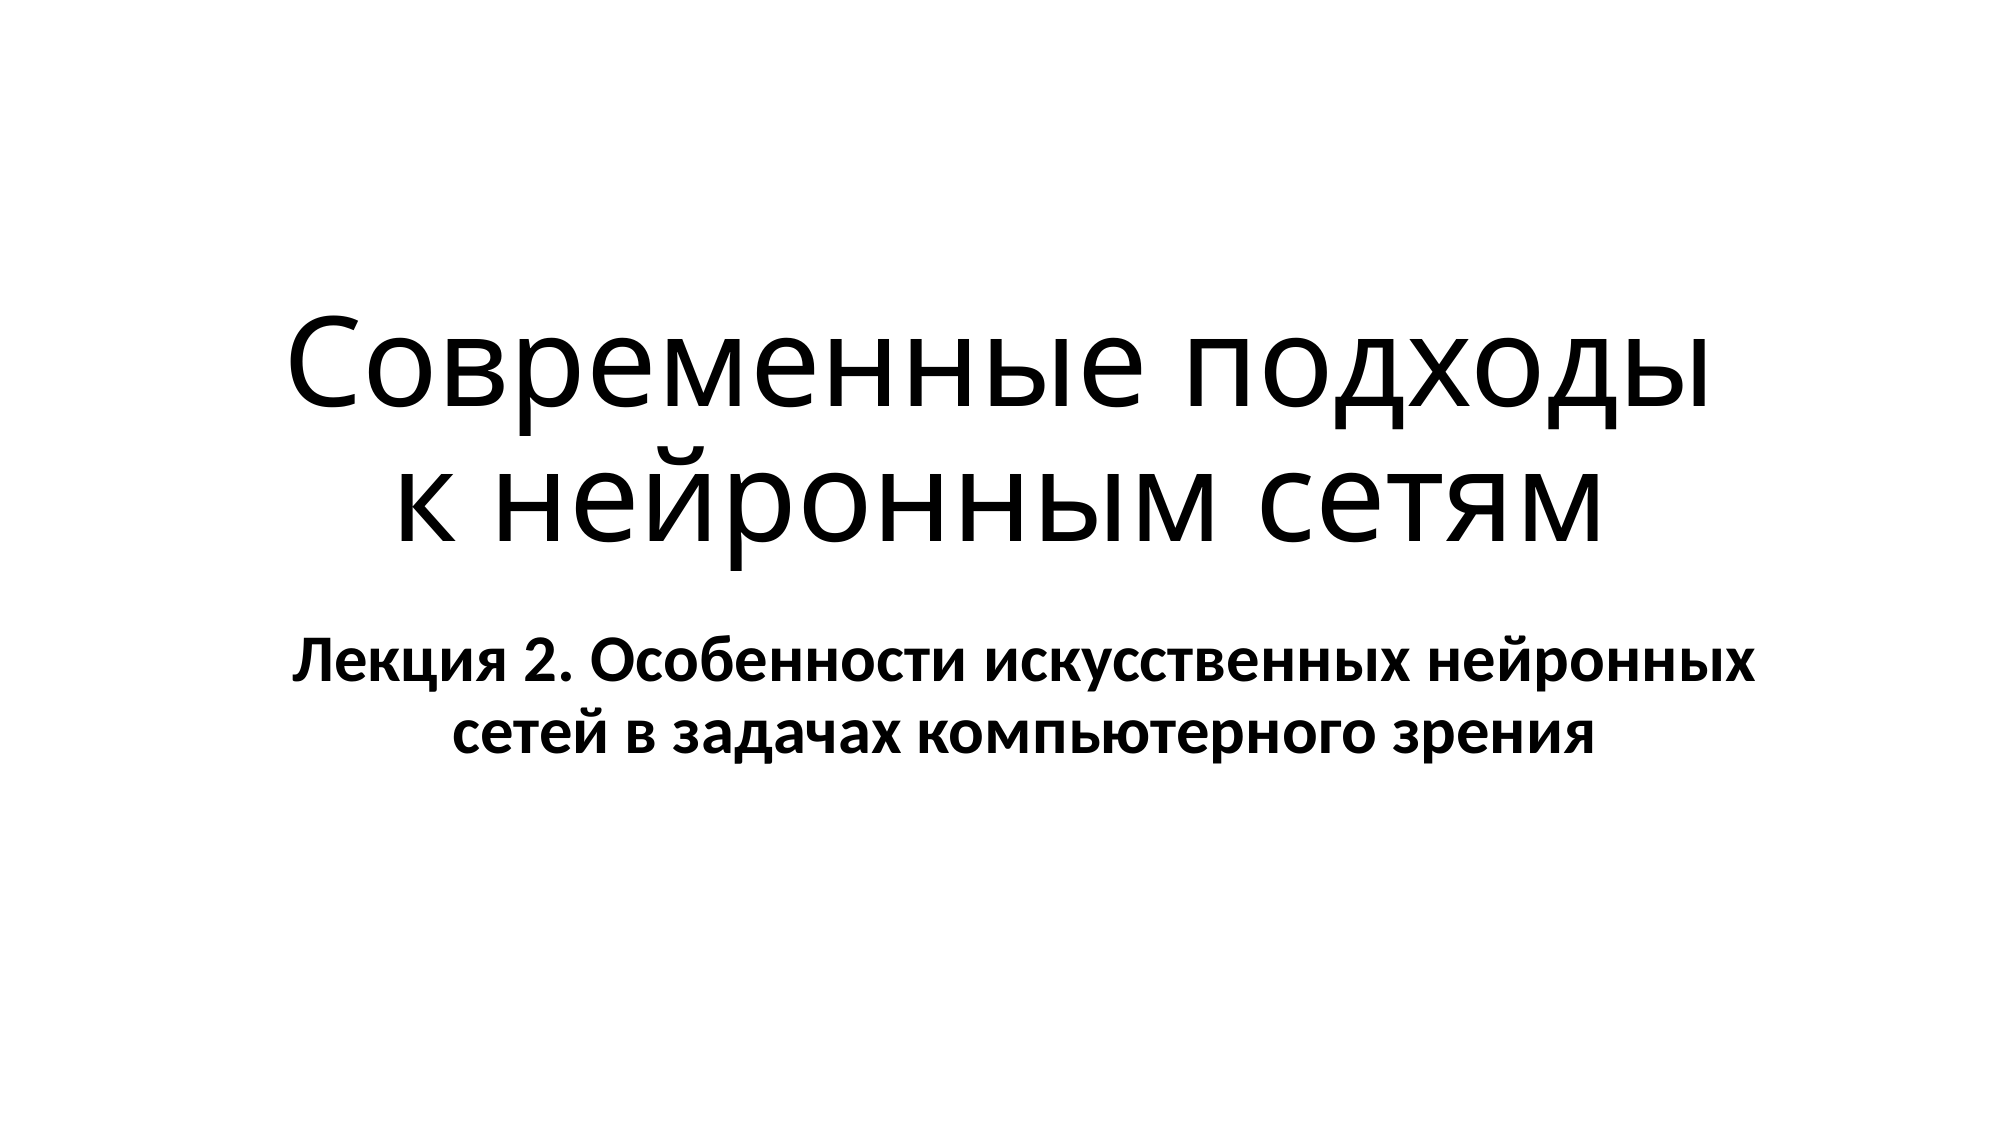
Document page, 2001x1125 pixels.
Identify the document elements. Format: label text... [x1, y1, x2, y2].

title Современные подходы к нейронным сетям [249, 184, 1750, 576]
text_box Лекция 2. Особенности искусственных нейронных сетей в задачах компьютерного зрения [274, 615, 1775, 888]
